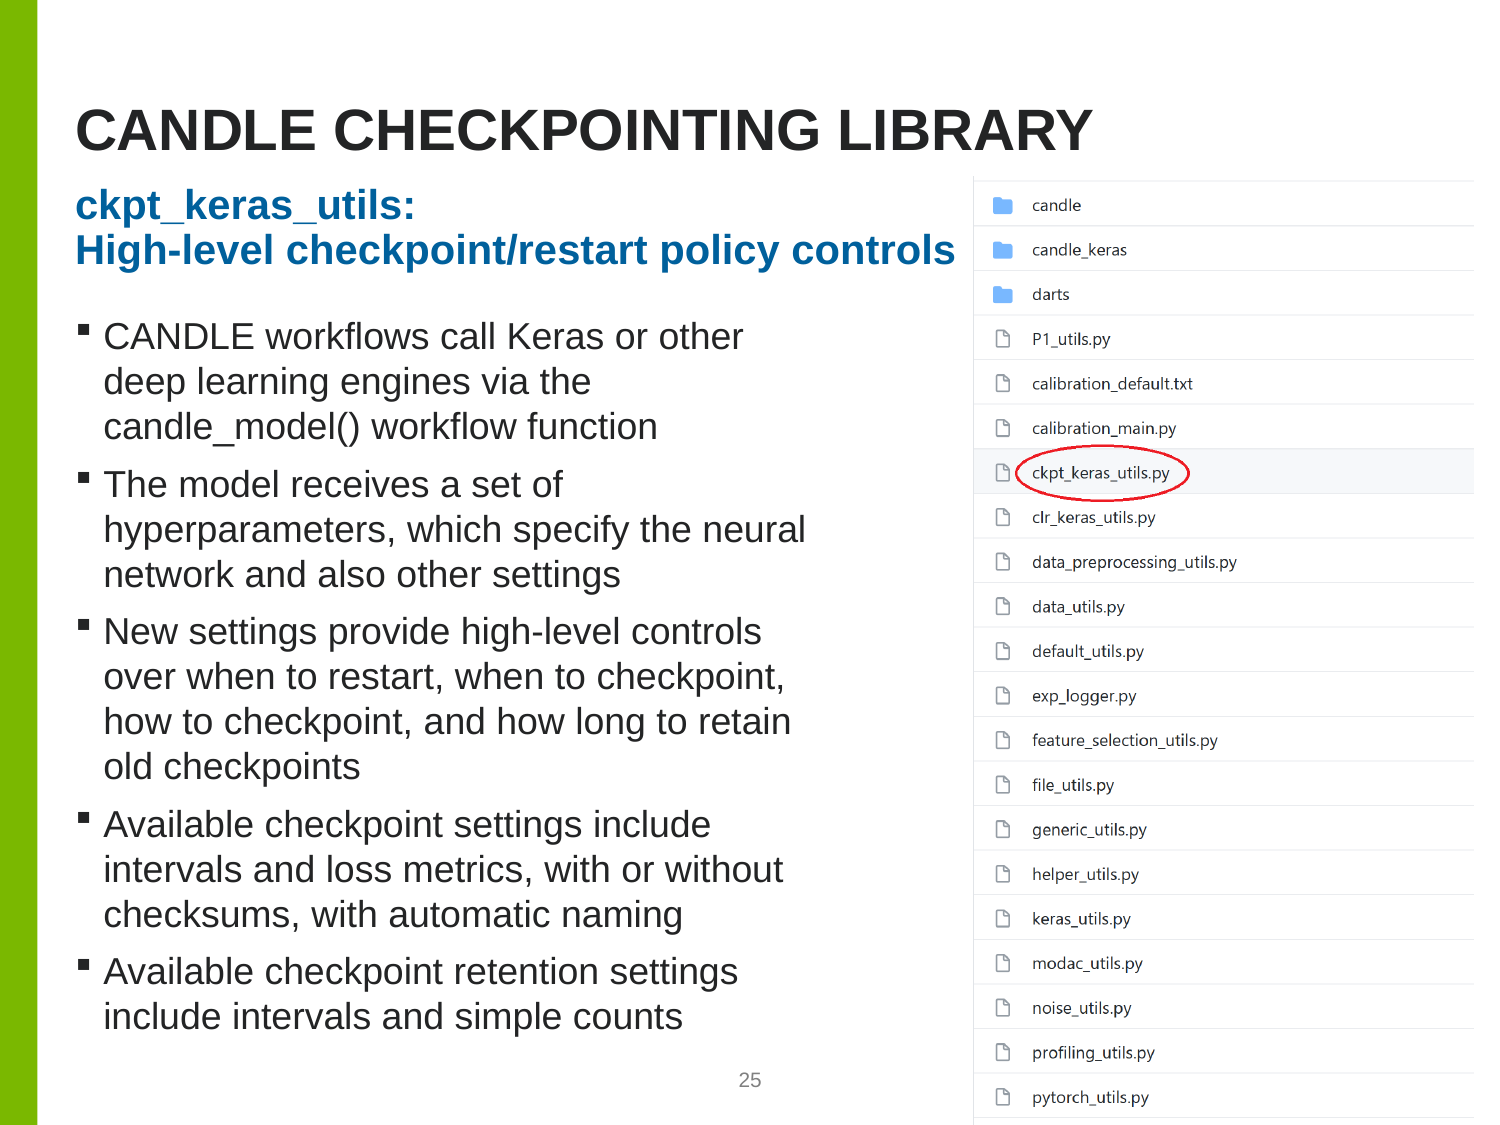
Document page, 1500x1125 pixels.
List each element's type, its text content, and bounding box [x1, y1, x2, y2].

title CANDLE Checkpointing library [75, 28, 1449, 165]
slide_number 25 [712, 1061, 788, 1092]
list ckpt_keras_utils: High-level checkpoint/restart policy controls [75, 183, 965, 266]
picture [969, 176, 1474, 1125]
list CANDLE workflows call Keras or other deep learning engines via the candle_model() workflow function The model receives a set of hyperparameters, which specify the neural network and also other settings New settings provide high-level controls over when to restart, when to checkpoint, how to checkpoint, and how long to retain old checkpoints Available checkpoint settings include intervals and loss metrics, with or without checksums, with automatic naming Available checkpoint retention settings include intervals and simple counts [75, 312, 829, 1038]
